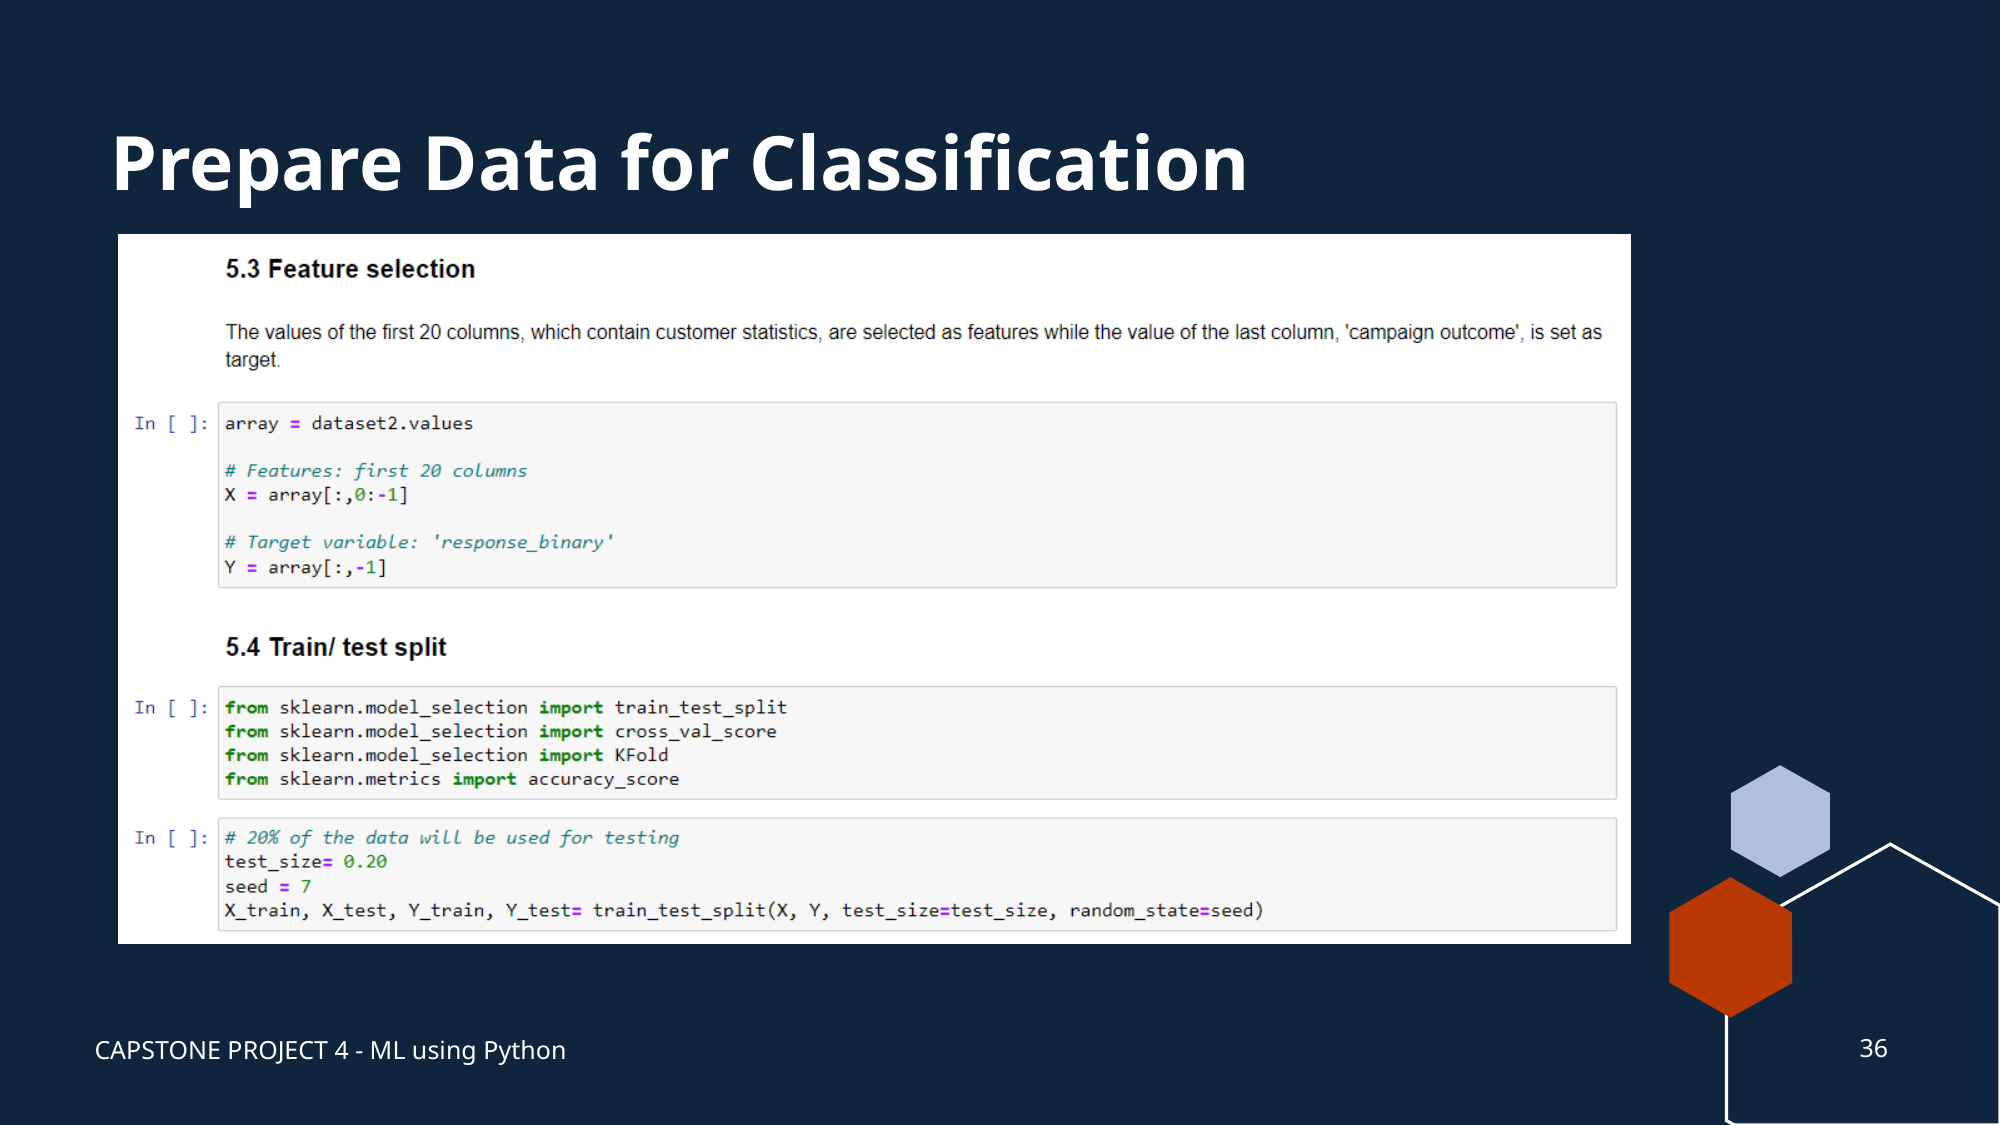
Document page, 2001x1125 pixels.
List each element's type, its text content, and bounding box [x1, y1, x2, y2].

footer CAPSTONE PROJECT 4 - ML using Python [79, 1020, 755, 1080]
picture [118, 234, 1631, 944]
text_box 36 [1836, 1019, 1912, 1080]
title Prepare Data for Classification [95, 118, 1882, 352]
